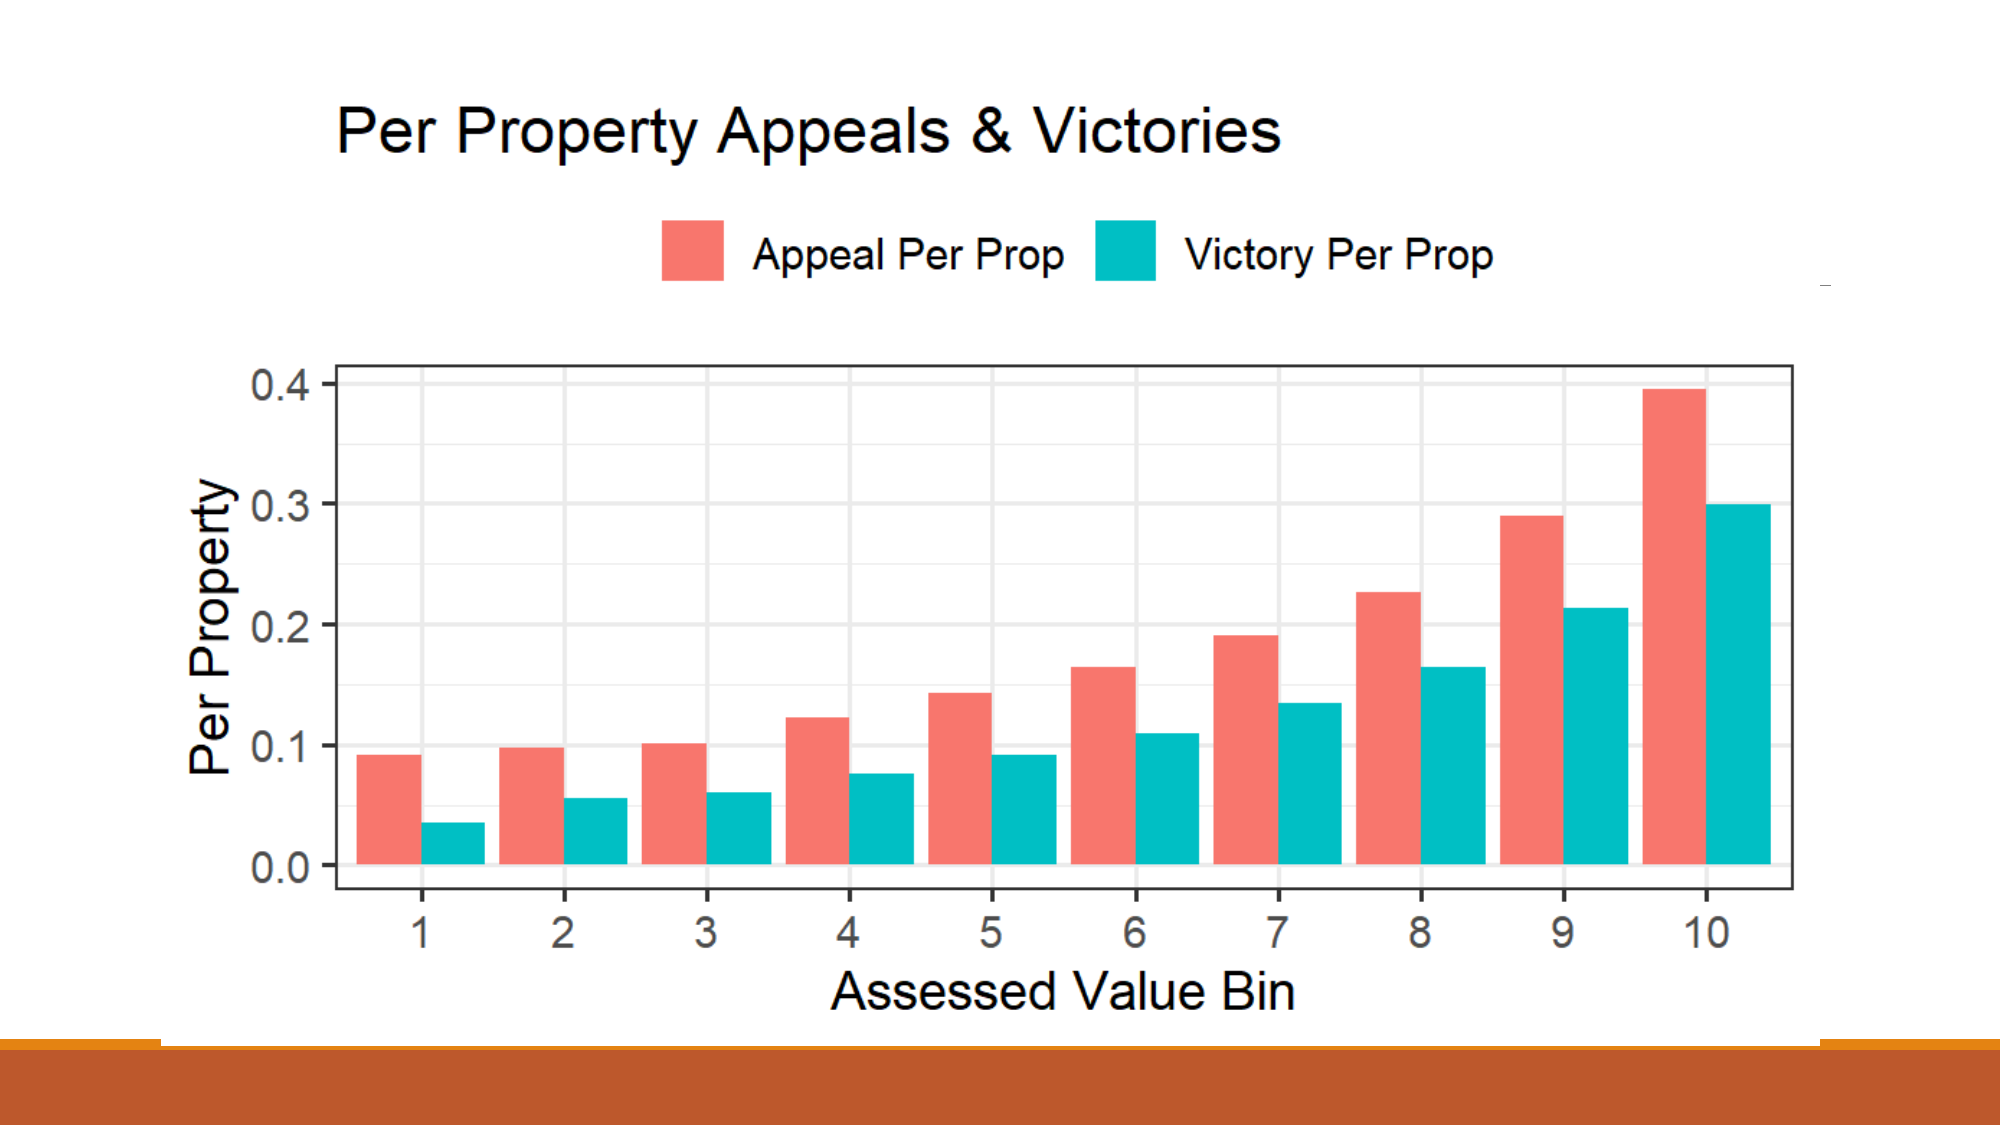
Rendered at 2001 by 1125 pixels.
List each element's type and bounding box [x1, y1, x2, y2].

list [161, 78, 1821, 1047]
